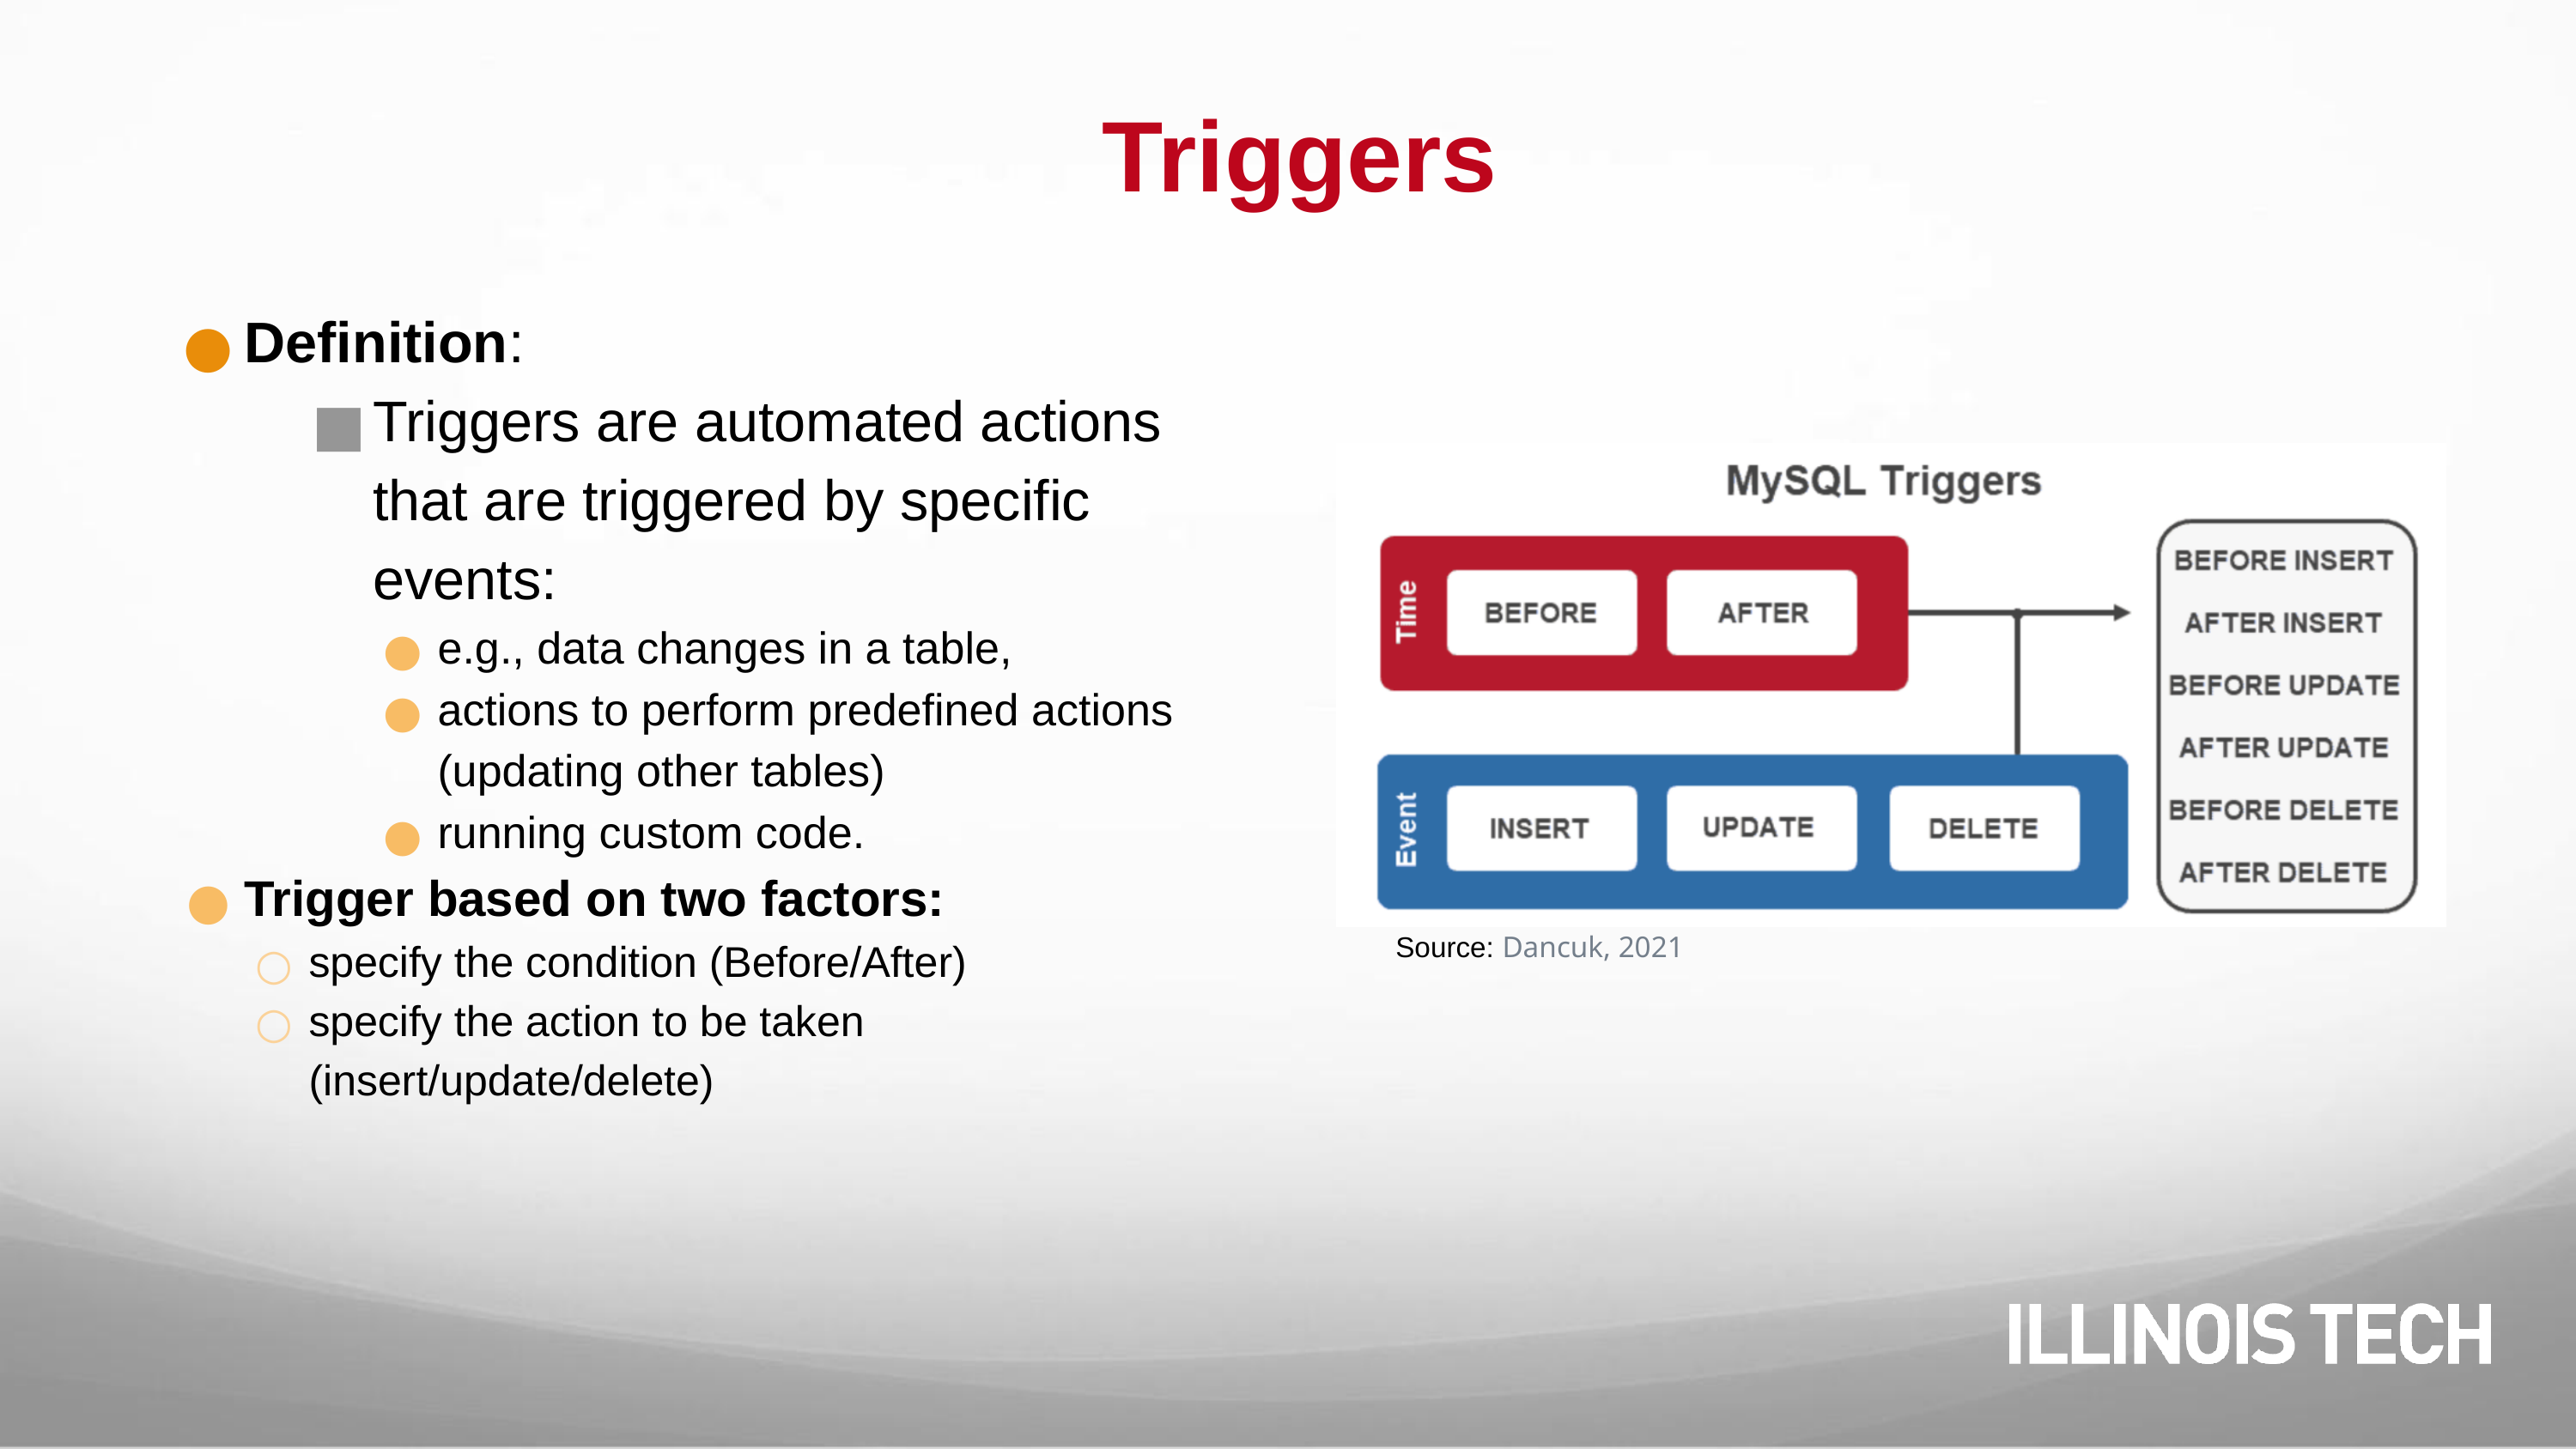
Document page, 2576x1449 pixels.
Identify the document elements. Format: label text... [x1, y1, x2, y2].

list Definition: Triggers are automated actions that are triggered by specific events: e.g., data changes in a table, actions to perform predefined actions (updating other tables) running custom code. Trigger based on two factors: specify the condition (Before/After) specify the action to be taken (insert/update/delete) [167, 288, 1248, 1259]
title Triggers [167, 0, 2433, 219]
picture [0, 0, 2576, 1449]
text_box Source: Dancuk, 2021 [1382, 933, 1940, 976]
